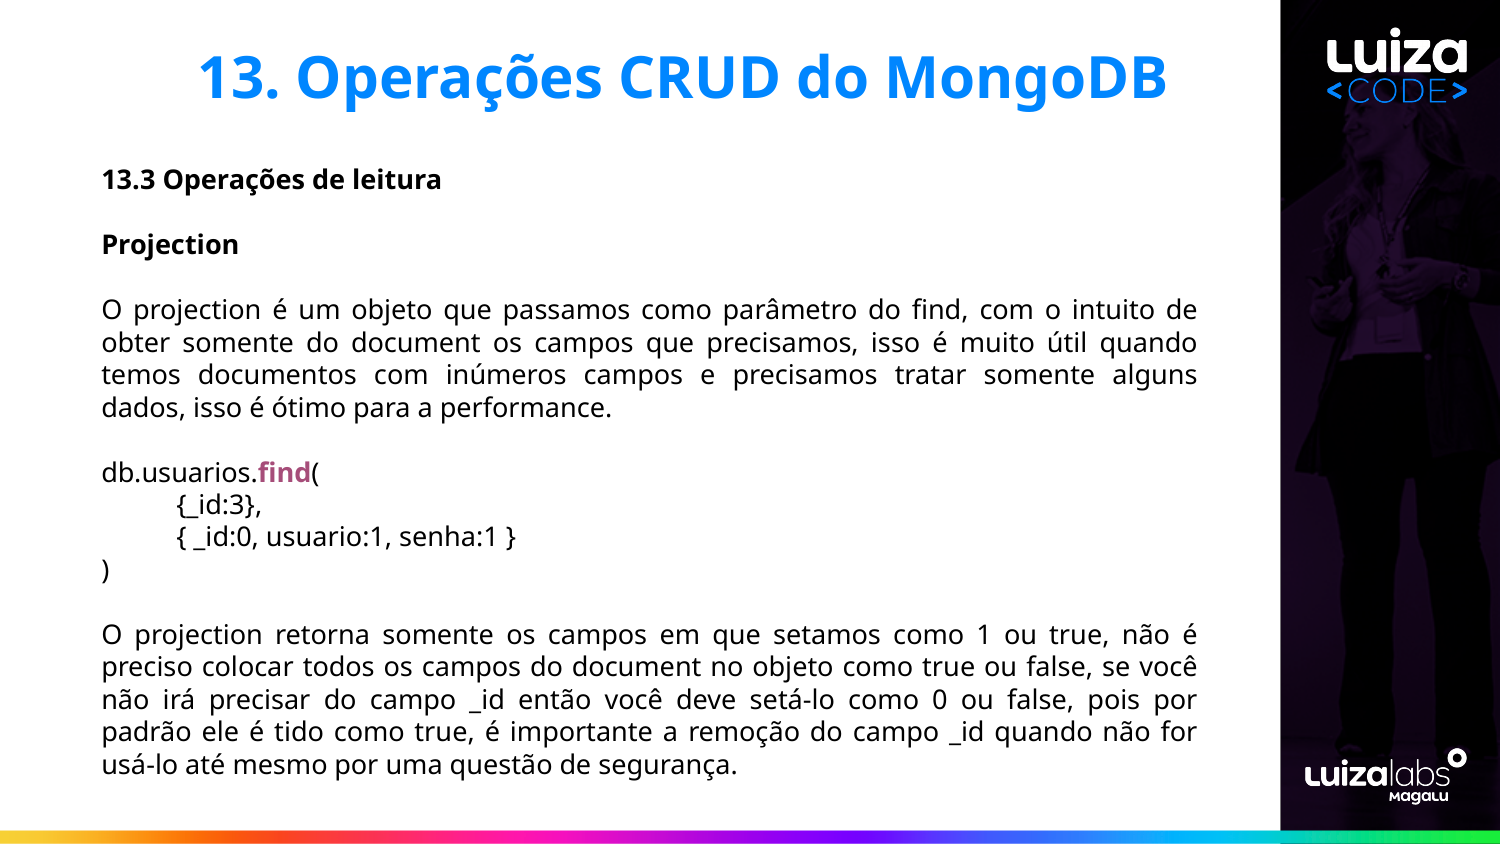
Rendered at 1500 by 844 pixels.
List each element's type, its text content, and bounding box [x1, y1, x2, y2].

picture [0, 830, 1156, 844]
text_box 13.3 Operações de leitura Projection O projection é um objeto que passamos como parâmetro do find, com o intuito de obter somente do document os campos que precisamos, isso é muito útil quando temos documentos com inúmeros campos e precisamos tratar somente alguns dados, isso é ótimo para a performance. db.usuarios.find( {_id:3}, { _id:0, usuario:1, senha:1 } ) O projection retorna somente os campos em que setamos como 1 ou true, não é preciso colocar todos os campos do document no objeto como true ou false, se você não irá precisar do campo _id então você deve setá-lo como 0 ou false, pois por padrão ele é tido como true, é importante a remoção do campo _id quando não for usá-lo até mesmo por uma questão de segurança. [86, 115, 1213, 795]
list 13. Operações CRUD do MongoDB [123, 14, 1244, 116]
picture [1233, 0, 1500, 844]
